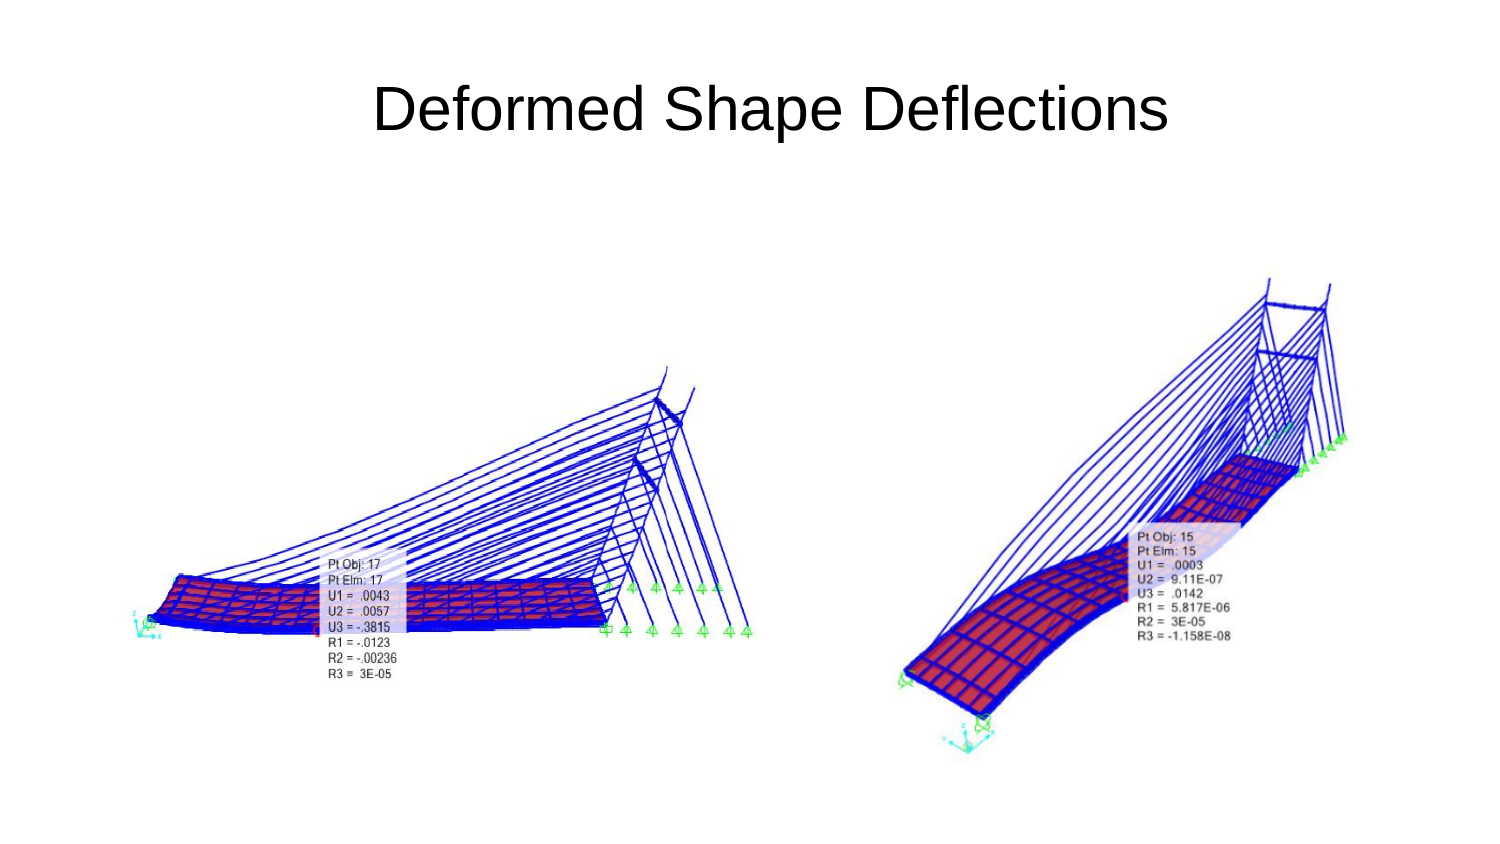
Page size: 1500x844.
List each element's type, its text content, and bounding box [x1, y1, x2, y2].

title Deformed Shape Deflections [64, 53, 1436, 218]
picture [63, 217, 1452, 783]
